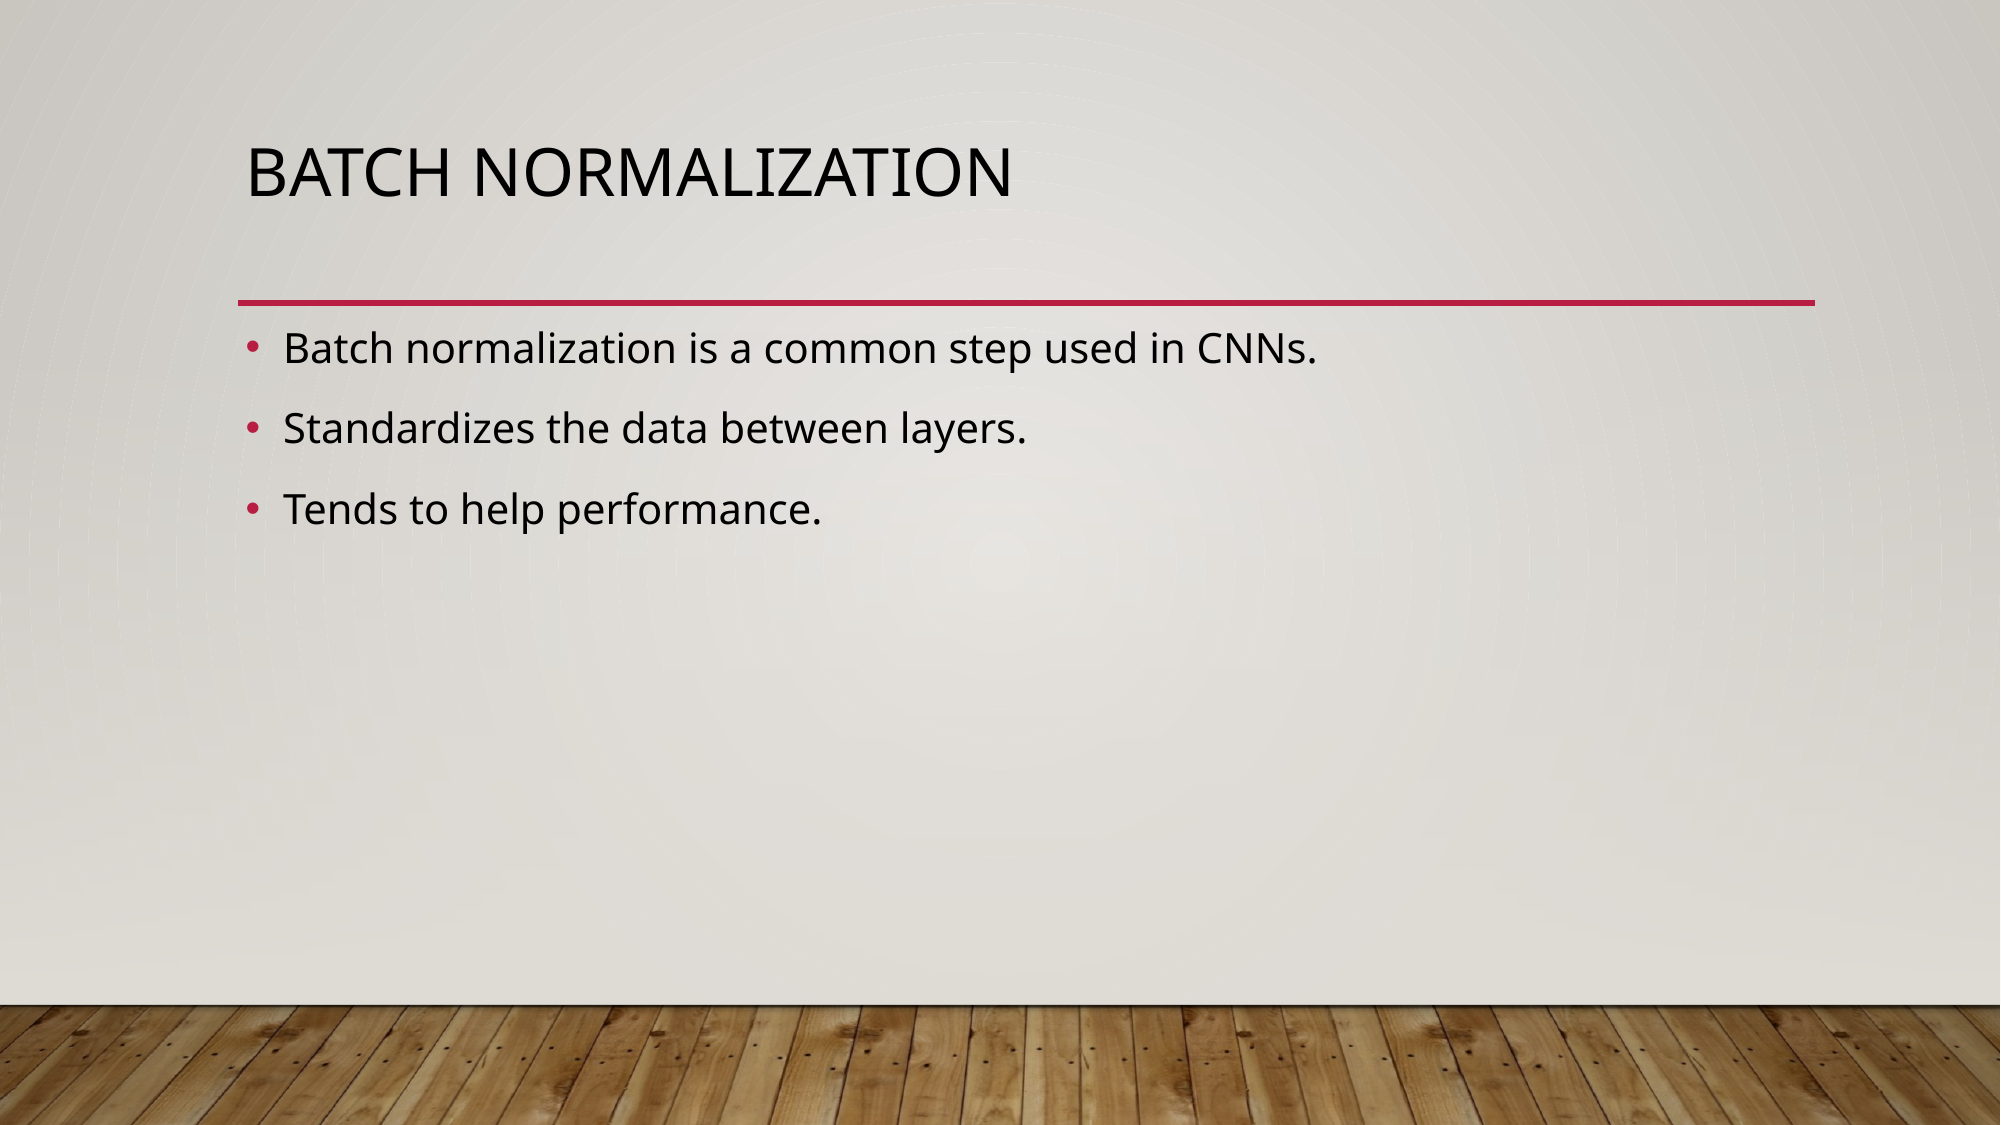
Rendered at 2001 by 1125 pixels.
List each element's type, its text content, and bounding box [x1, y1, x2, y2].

title Batch Normalization [237, 131, 1814, 303]
picture [0, 1005, 2000, 1125]
list Batch normalization is a common step used in CNNs. Standardizes the data between layers. Tends to help performance. [237, 303, 1814, 898]
